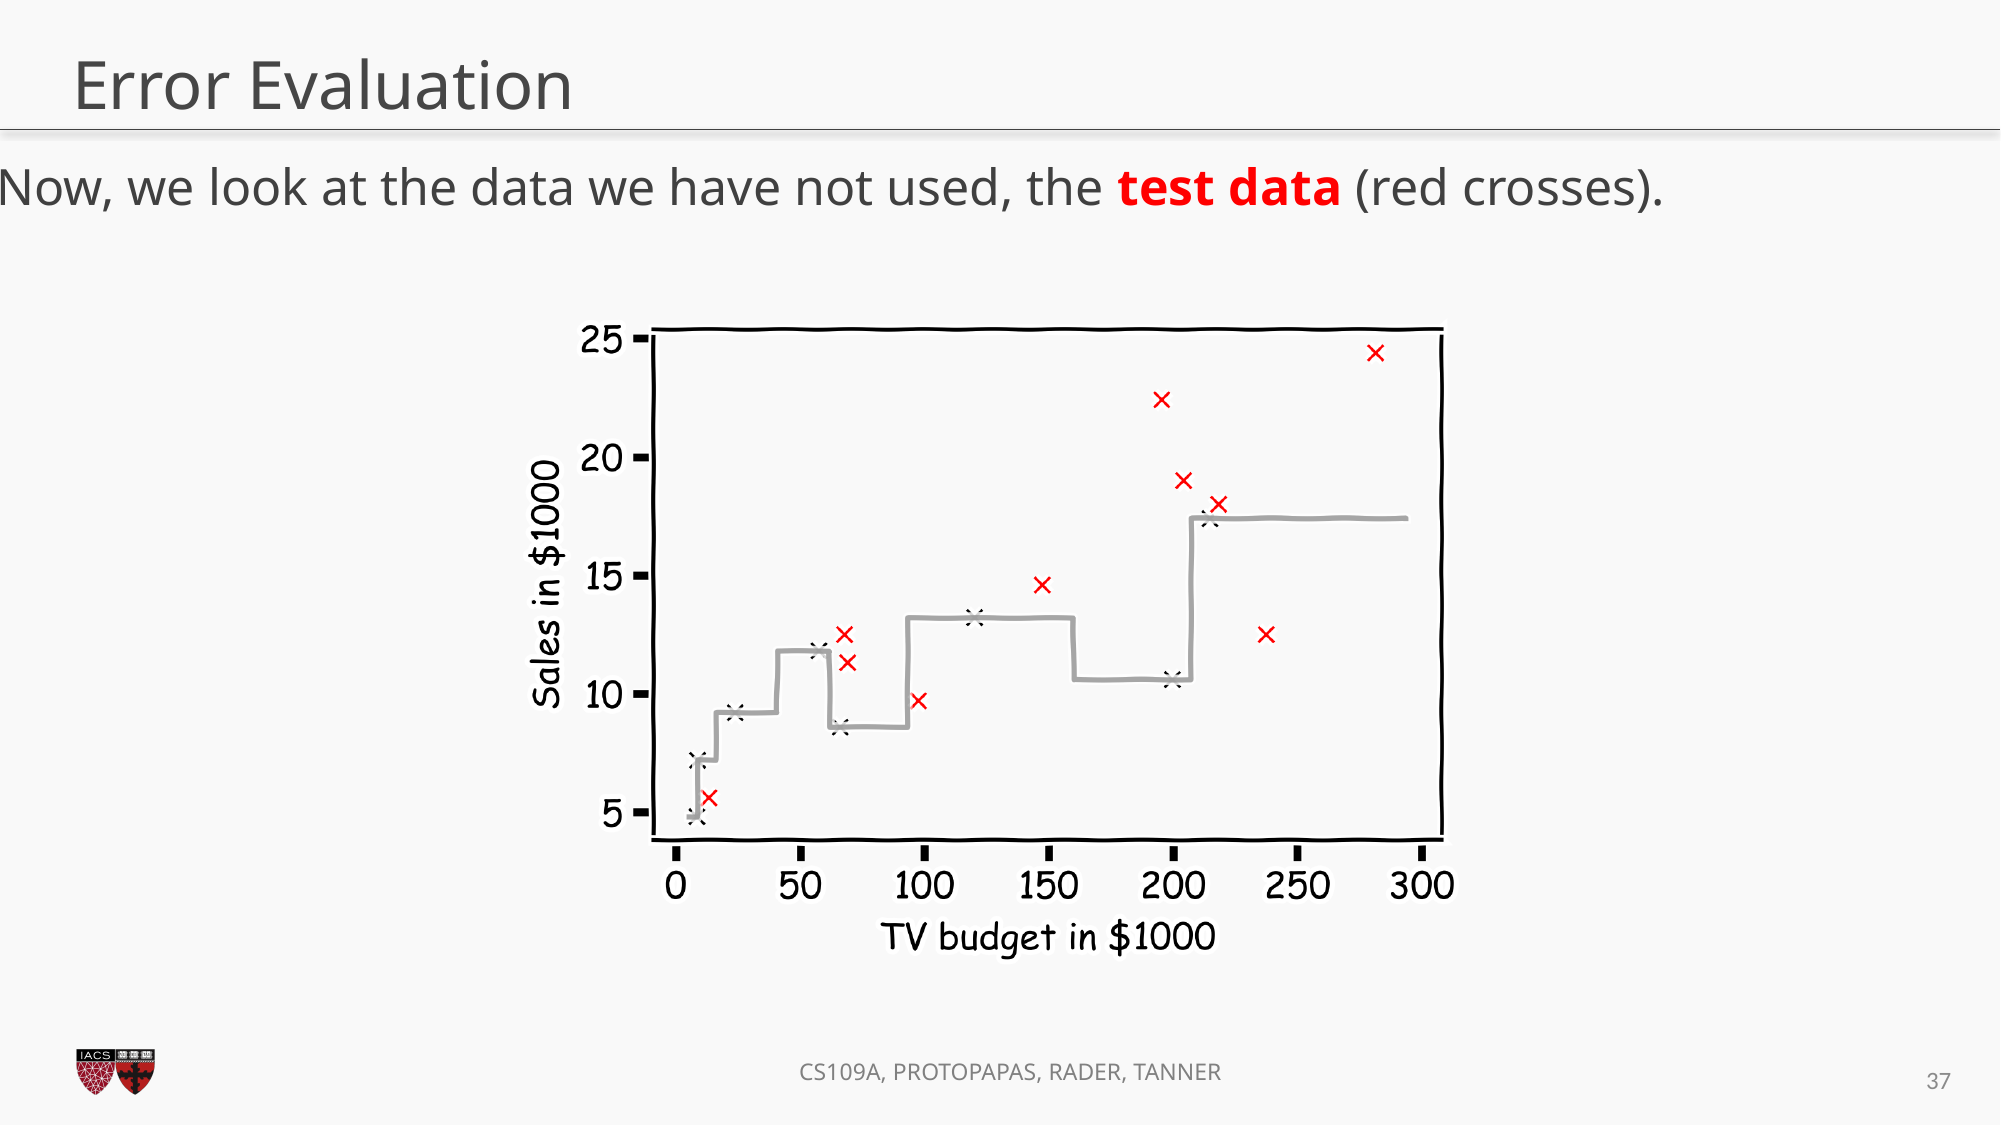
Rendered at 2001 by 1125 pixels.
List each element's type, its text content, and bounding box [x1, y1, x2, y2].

picture [75, 1049, 155, 1095]
title Error Evaluation [57, 35, 1943, 162]
slide_number 36 [1500, 1050, 1967, 1110]
text_box Now, we look at the data we have not used, the test data (red crosses). [0, 147, 1680, 223]
text_box [1173, 1038, 1204, 1100]
picture [428, 239, 1555, 991]
